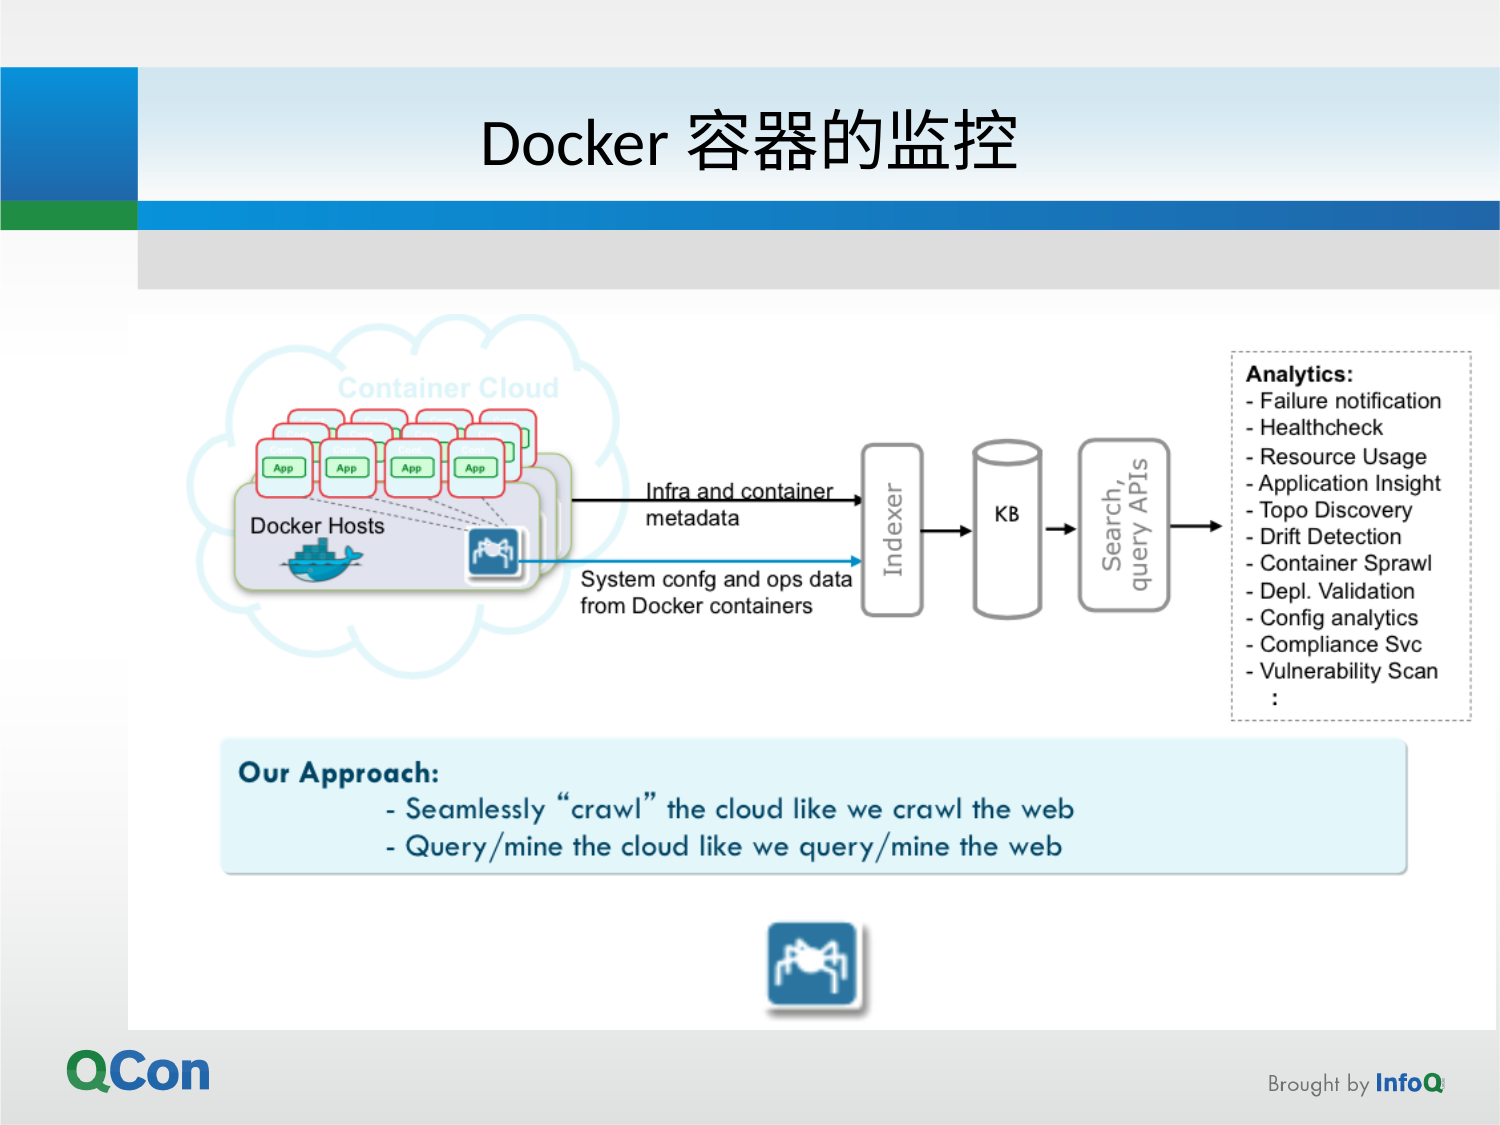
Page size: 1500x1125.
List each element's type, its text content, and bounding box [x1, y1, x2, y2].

picture [0, 0, 1500, 1125]
title Docker容器的监控 [75, 45, 1425, 233]
